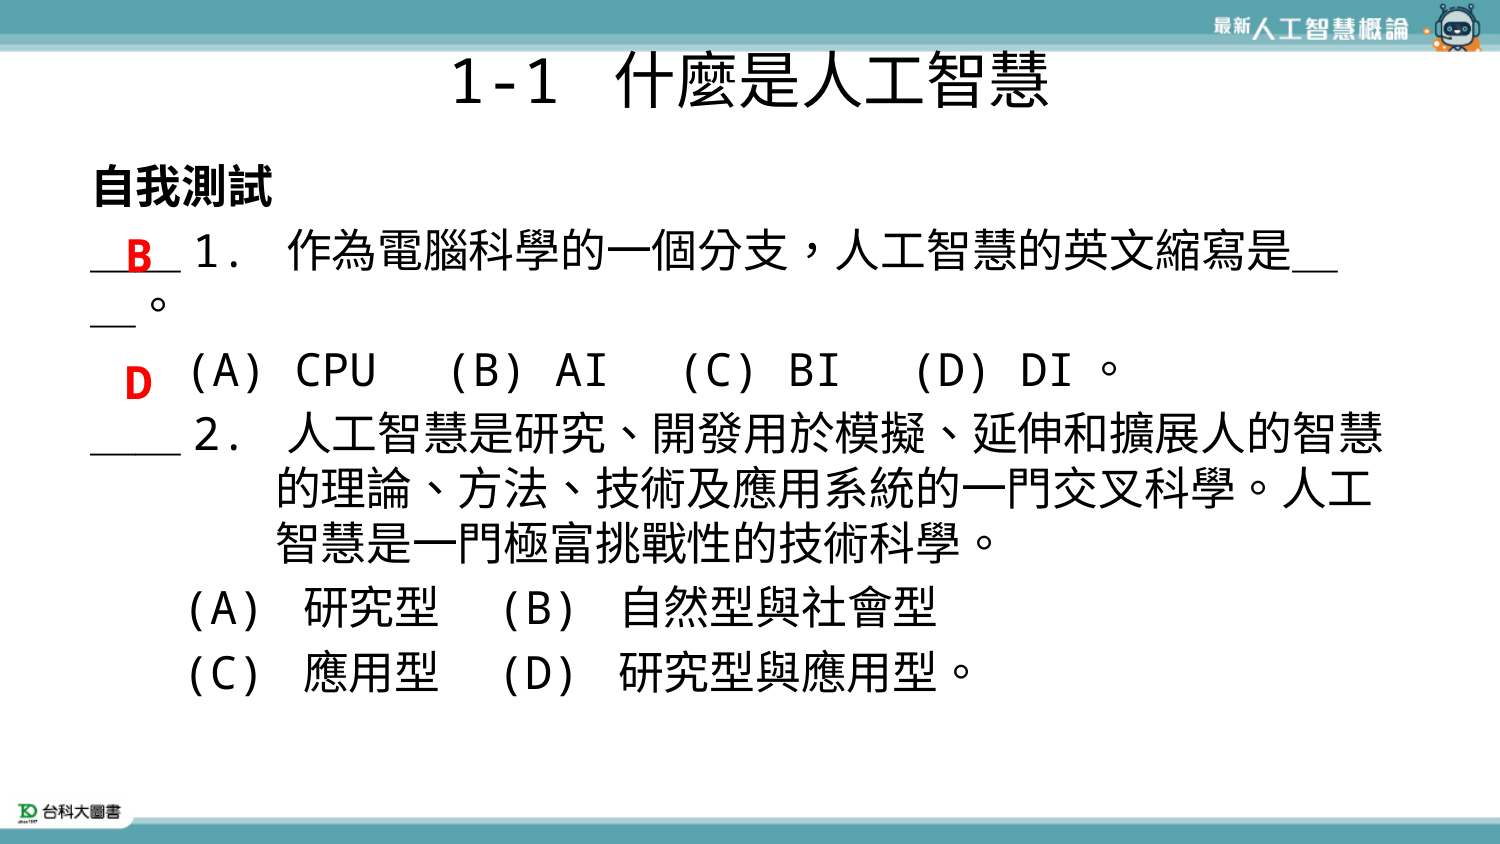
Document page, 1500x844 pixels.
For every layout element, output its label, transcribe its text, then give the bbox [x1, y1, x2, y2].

title 1-1 什麼是人工智慧 [75, 8, 1425, 149]
text_box B [110, 219, 168, 289]
picture [0, 0, 1500, 844]
list 自我測試 ＿＿1. 作為電腦科學的一個分支，人工智慧的英文縮寫是＿＿。 (A) CPU (B) AI (C) BI (D) DI。 ＿＿2. 人工智慧是研究、開發用於模擬、延伸和擴展人的智慧的理論、方法、技術及應用系統的一門交叉科學。人工智慧是一門極富挑戰性的技術科學。 (A) 研究型 (B) 自然型與社會型 (C) 應用型 (D) 研究型與應用型。 [75, 150, 1425, 707]
text_box D [110, 345, 168, 416]
